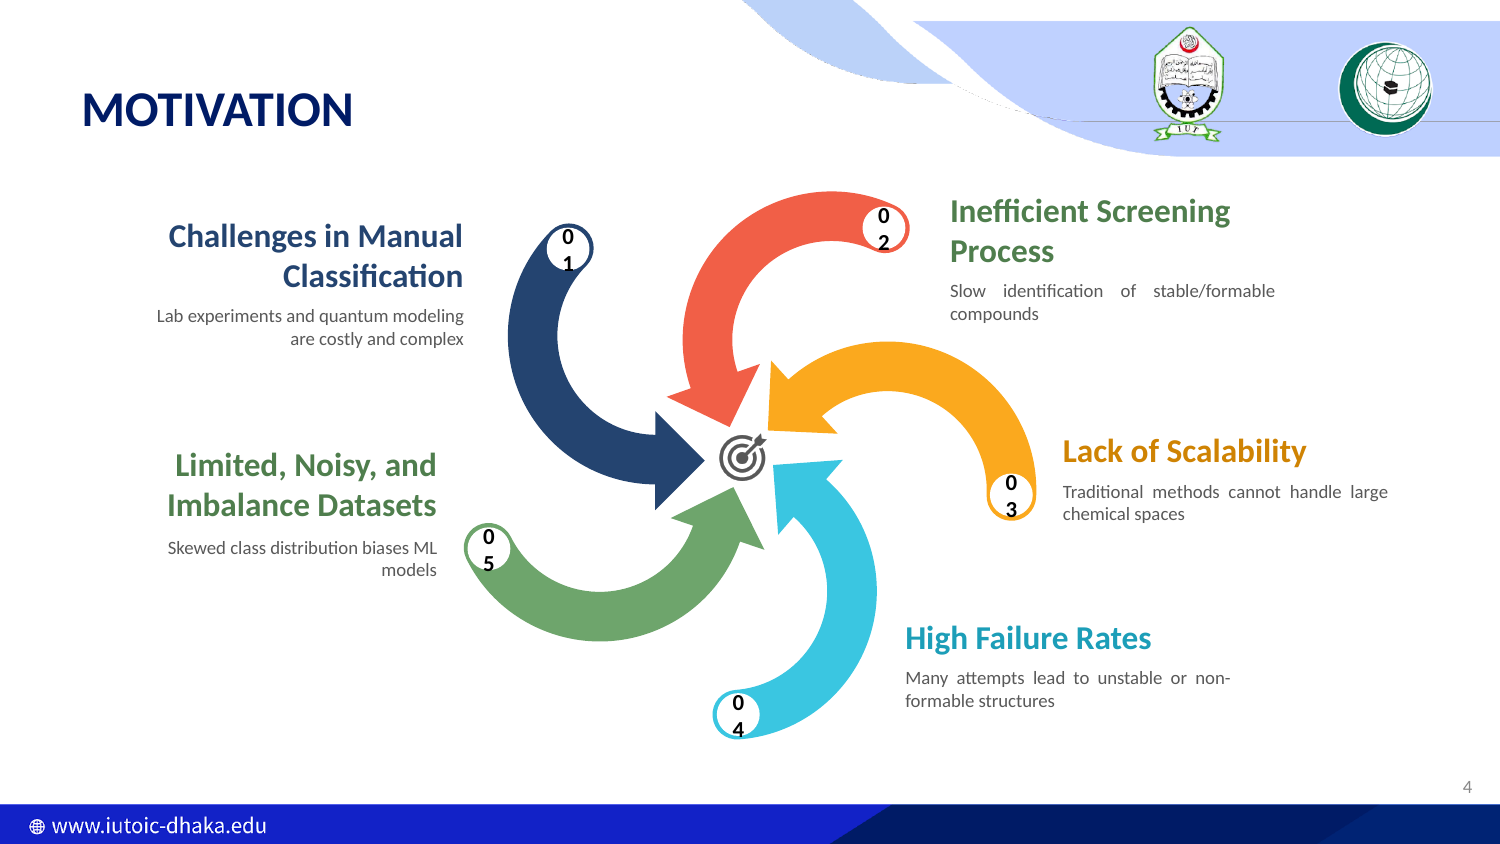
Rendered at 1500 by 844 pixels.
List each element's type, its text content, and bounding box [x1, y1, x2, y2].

picture [0, 0, 1500, 844]
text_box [1062, 423, 1388, 531]
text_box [138, 206, 464, 356]
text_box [463, 191, 1037, 740]
text_box MOTIVATION [0, 61, 464, 152]
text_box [111, 435, 438, 588]
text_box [949, 180, 1276, 331]
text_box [905, 609, 1231, 718]
slide_number 4 [1393, 753, 1484, 818]
